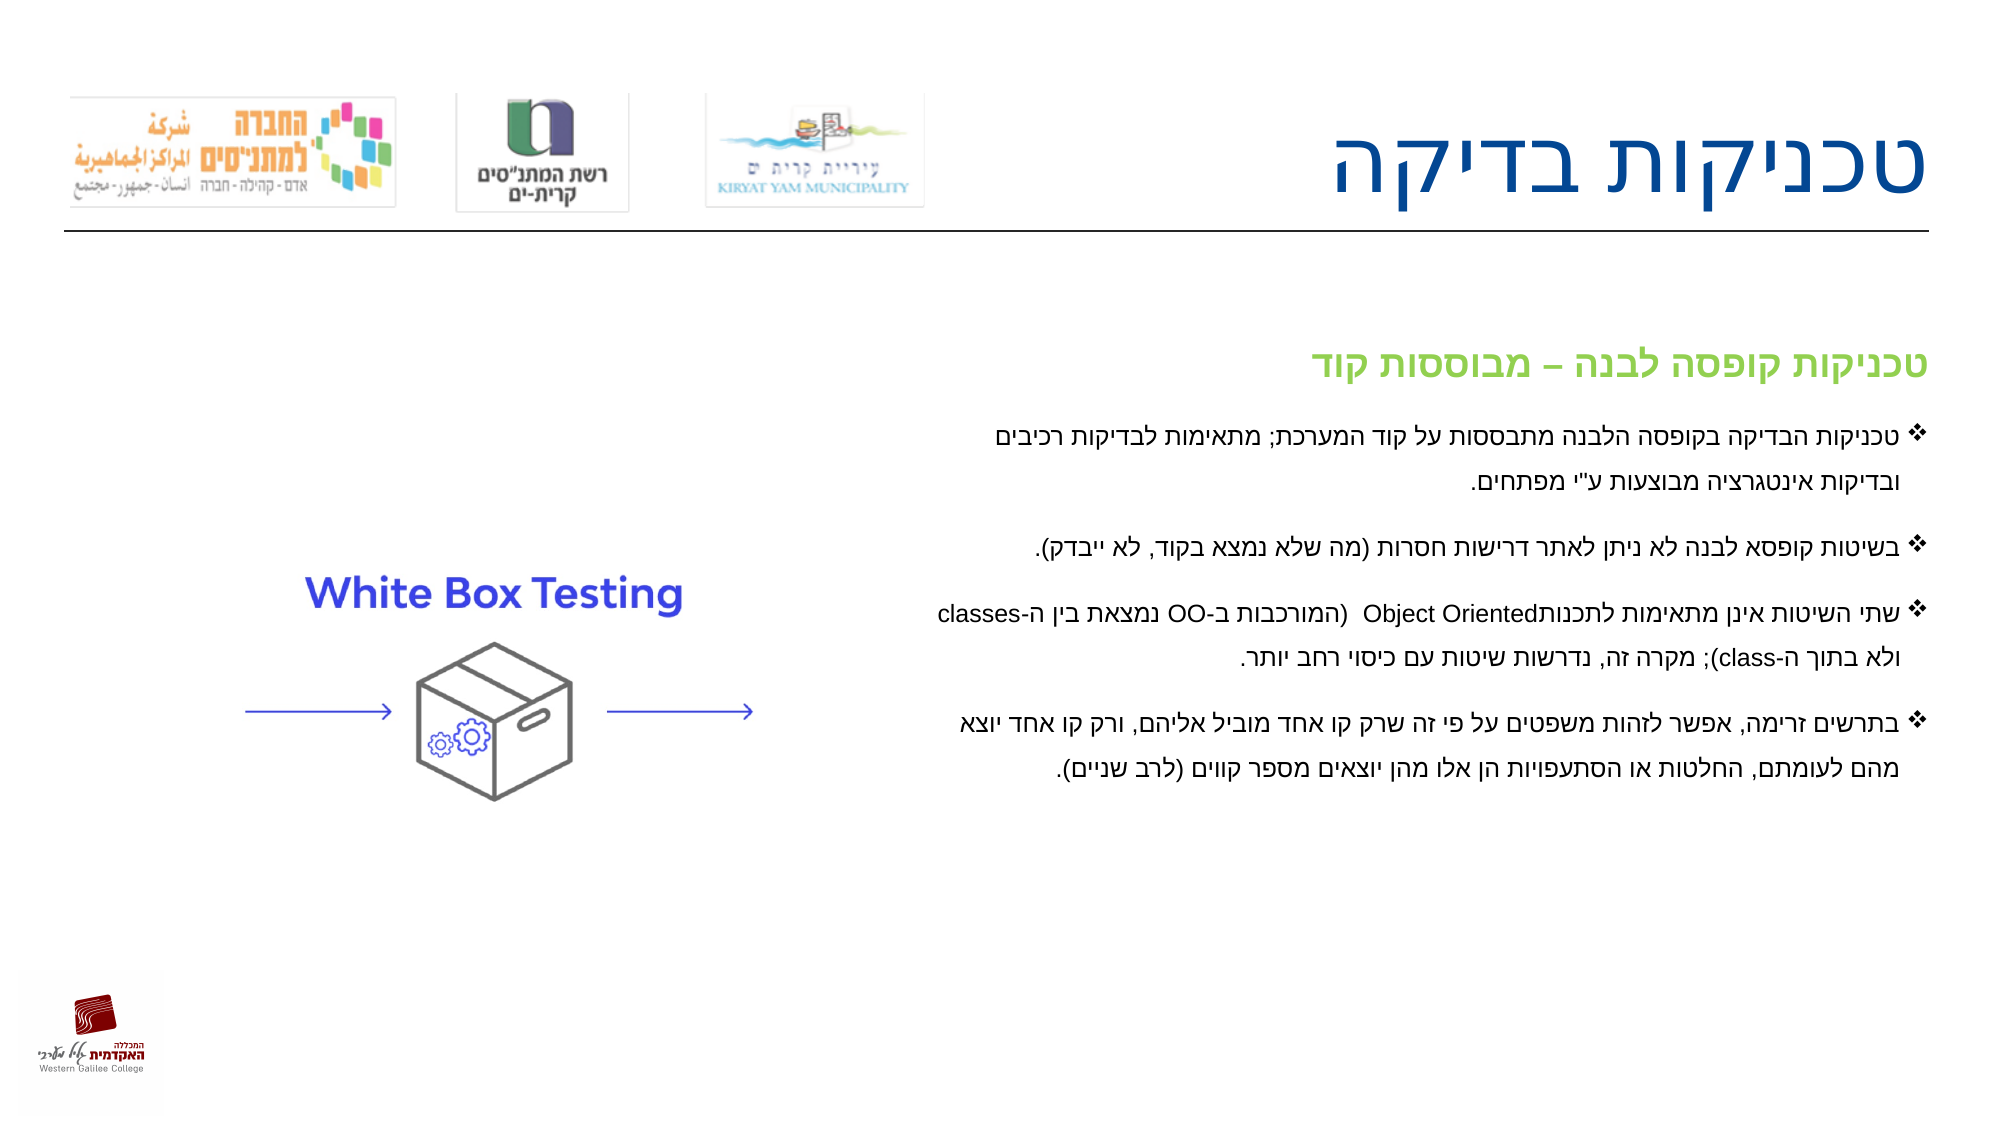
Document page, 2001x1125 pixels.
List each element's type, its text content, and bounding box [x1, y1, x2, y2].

picture [195, 523, 799, 830]
text_box טכניקות קופסה לבנה – מבוססות קוד טכניקות הבדיקה בקופסה הלבנה מתבססות על קוד המערכת; מתאימות לבדיקות רכיבים ובדיקות אינטגרציה מבוצעות ע"י מפתחים. בשיטות קופסא לבנה לא ניתן לאתר דרישות חסרות (מה שלא נמצא בקוד, לא ייבדק). שתי השיטות אינן מתאימות לתכנותObject Oriented (המורכבות ב-OO נמצאת בין ה-classes ולא בתוך ה-class); מקרה זה, נדרשות שיטות עם כיסוי רחב יותר. בתרשים זרימה, אפשר לזהות משפטים על פי זה שרק קו אחד מוביל אליהם, ורק קו אחד יוצא מהם לעומתם, החלטות או הסתעפויות הן אלו מהן יוצאים מספר קווים (לרב שניים). [924, 309, 1930, 1043]
title טכניקות בדיקה [64, 55, 1930, 221]
picture [18, 970, 164, 1116]
picture [70, 93, 925, 213]
